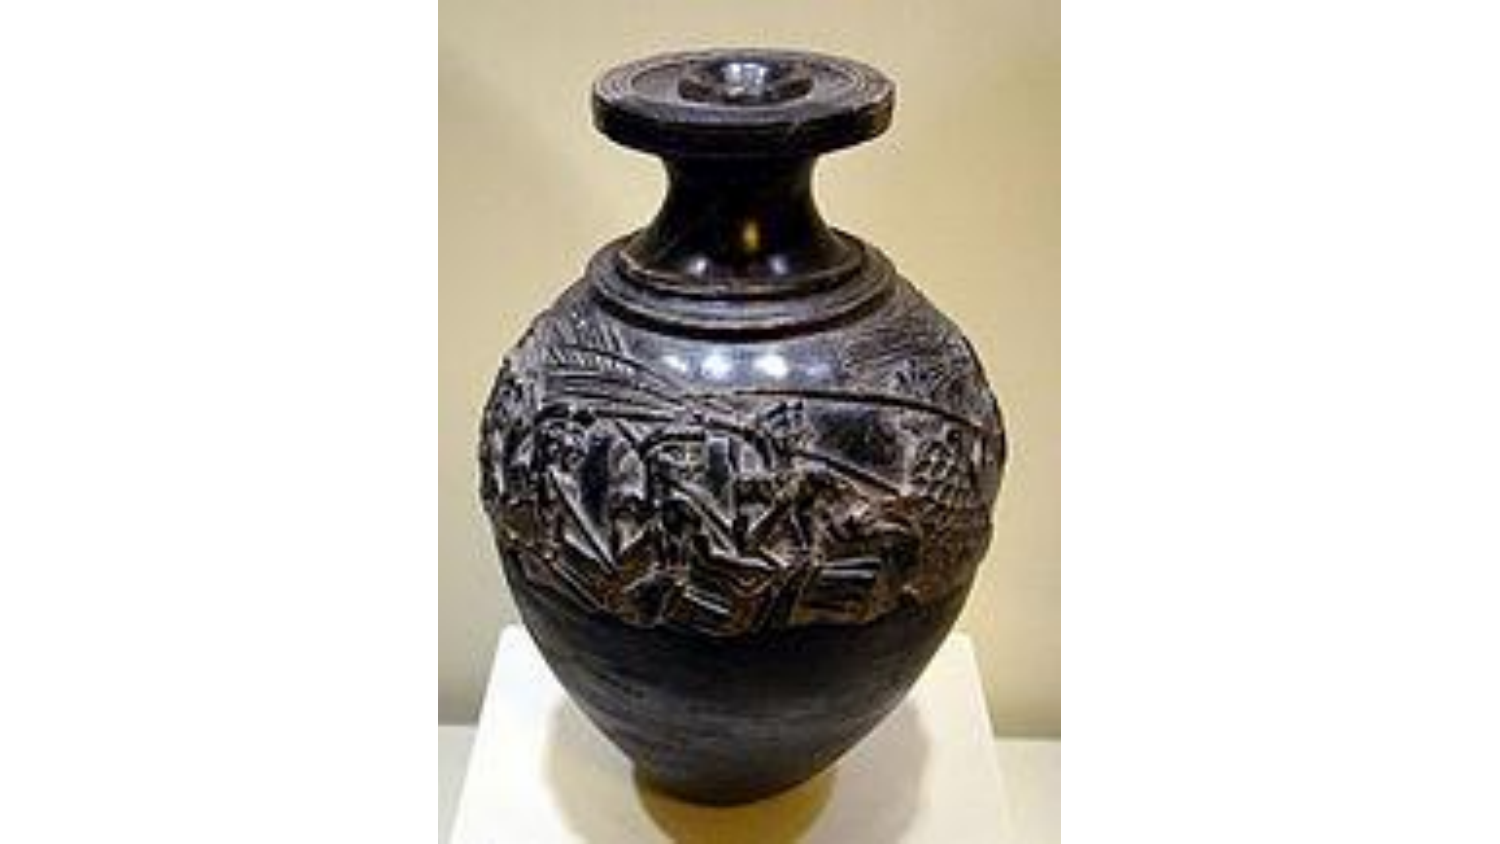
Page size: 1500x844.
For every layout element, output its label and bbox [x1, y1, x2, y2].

picture [438, 0, 1062, 844]
